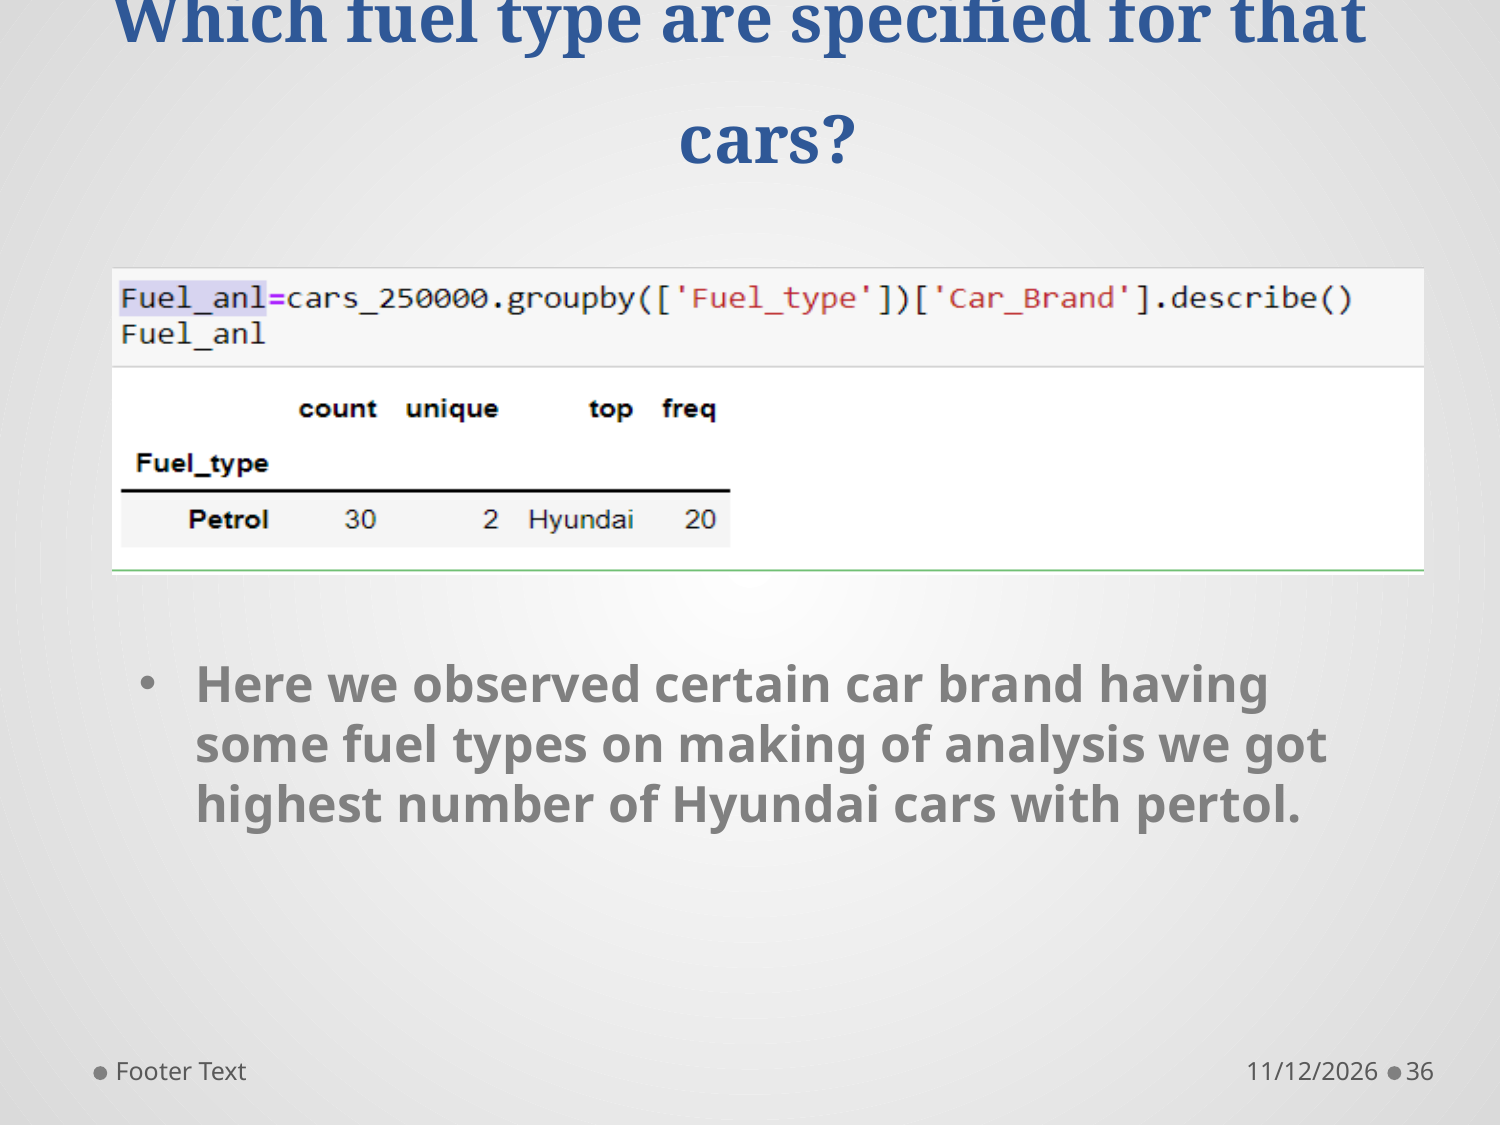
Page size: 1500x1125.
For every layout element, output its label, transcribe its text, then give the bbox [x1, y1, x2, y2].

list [111, 266, 1424, 575]
title Which fuel type are specified for that cars? [64, 42, 1415, 185]
footer Footer Text [108, 1042, 576, 1103]
slide_number 36 [1401, 1042, 1494, 1103]
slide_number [1043, 1042, 1386, 1103]
list Here we observed certain car brand having some fuel types on making of analysis we got highest number of Hyundai cars with pertol. [123, 645, 1425, 941]
